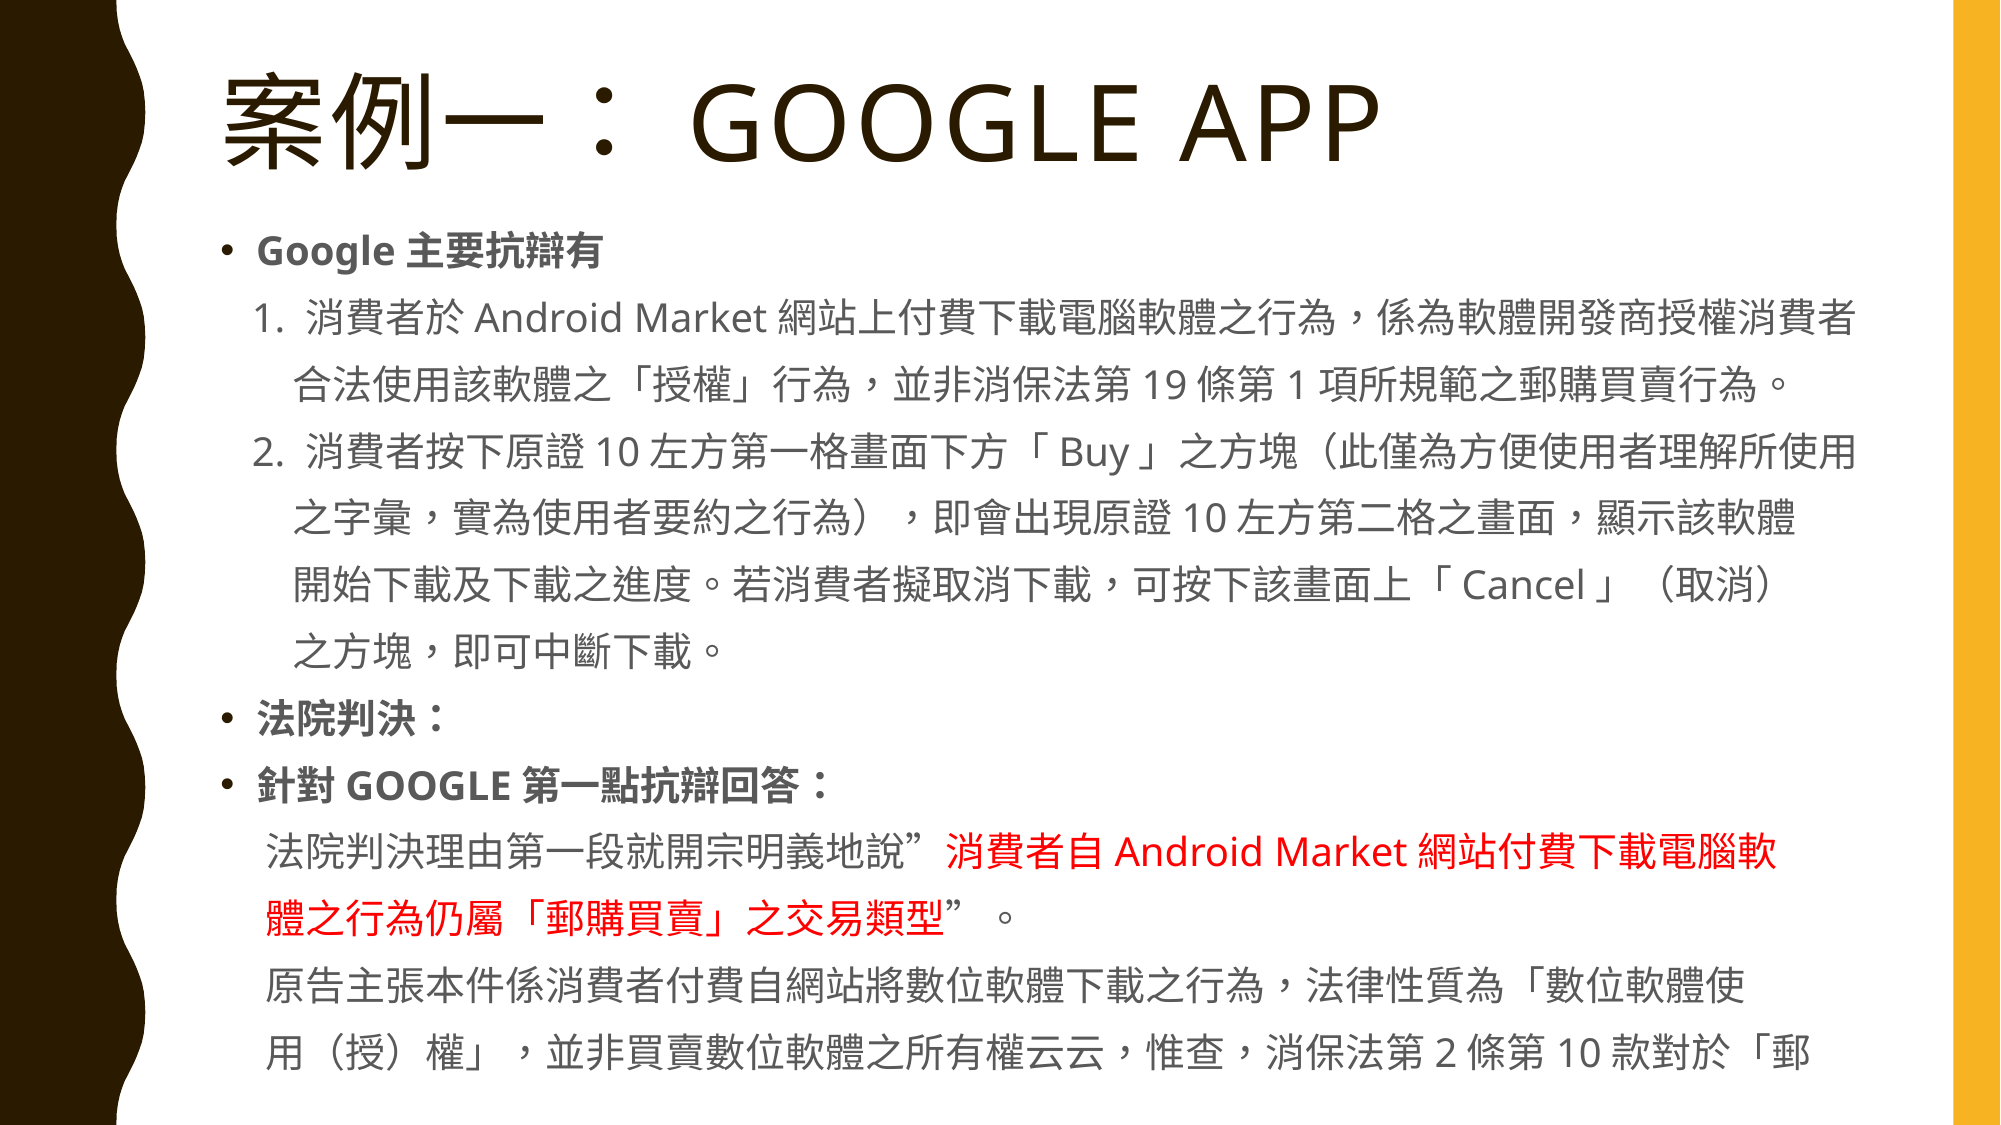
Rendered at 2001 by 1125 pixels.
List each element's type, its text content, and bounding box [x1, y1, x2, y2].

list Google主要抗辯有 1. 消費者於Android Market網站上付費下載電腦軟體之行為，係為軟體開發商授權消費者 合法使用該軟體之「授權」行為，並非消保法第19條第1項所規範之郵購買賣行為。 2. 消費者按下原證10左方第一格畫面下方「Buy」之方塊（此僅為方便使用者理解所使用 之字彙，實為使用者要約之行為），即會出現原證10左方第二格之畫面，顯示該軟體 開始下載及下載之進度。若消費者擬取消下載，可按下該畫面上「Cancel」（取消） 之方塊，即可中斷下載。 法院判決： 針對GOOGLE第一點抗辯回答： 法院判決理由第一段就開宗明義地說”消費者自Android Market網站付費下載電腦軟 體之行為仍屬「郵購買賣」之交易類型”。 原告主張本件係消費者付費自網站將數位軟體下載之行為，法律性質為「數位軟體使 用（授）權」，並非買賣數位軟體之所有權云云，惟查，消保法第2條第10款對於「郵 [205, 213, 1875, 1109]
title 案例一：GOOGLE APP [205, 62, 1875, 213]
